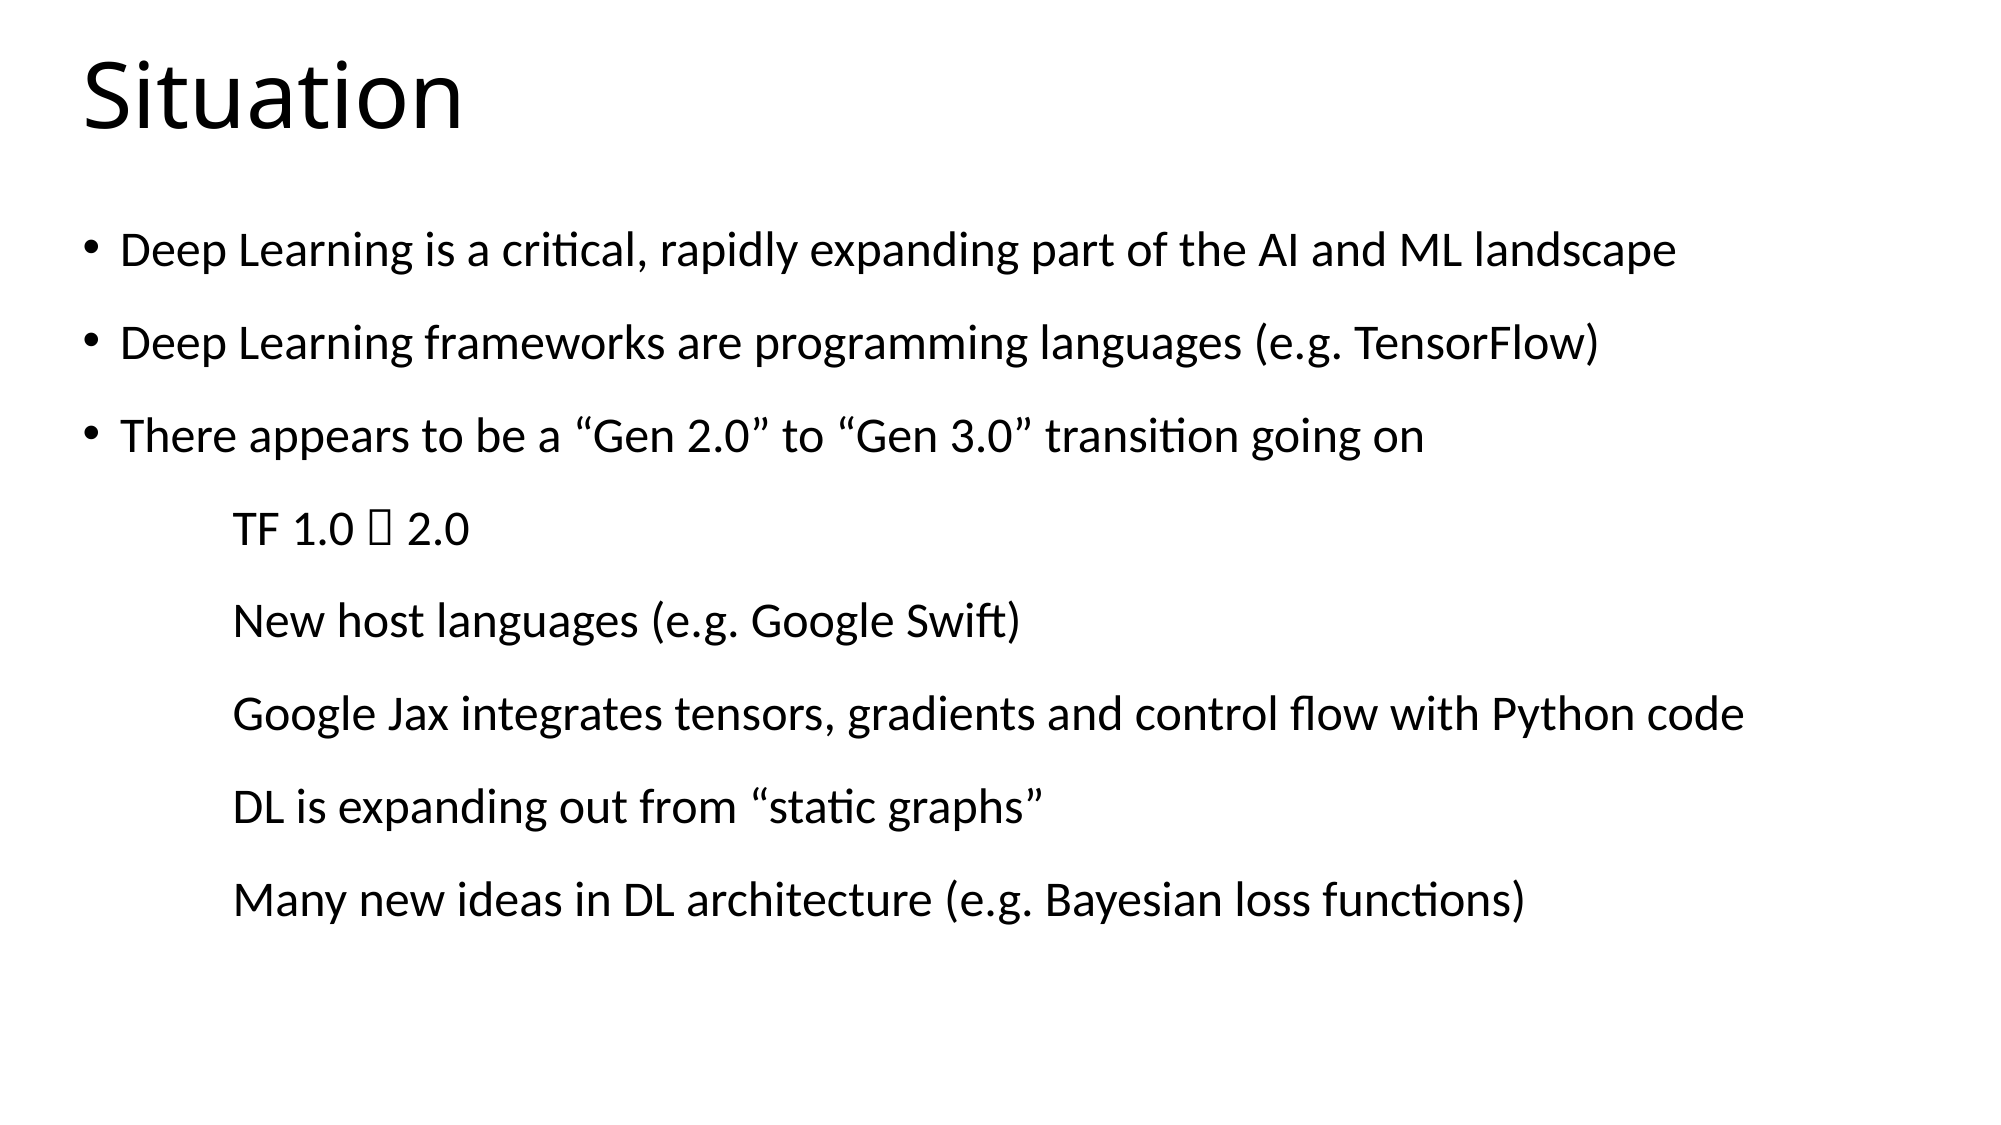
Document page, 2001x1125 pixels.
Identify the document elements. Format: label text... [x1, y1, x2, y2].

title Situation [67, 33, 1793, 165]
list Deep Learning is a critical, rapidly expanding part of the AI and ML landscape Deep Learning frameworks are programming languages (e.g. TensorFlow) There appears to be a “Gen 2.0” to “Gen 3.0” transition going on TF 1.0  2.0 New host languages (e.g. Google Swift) Google Jax integrates tensors, gradients and control flow with Python code DL is expanding out from “static graphs” Many new ideas in DL architecture (e.g. Bayesian loss functions) [67, 197, 1949, 1026]
